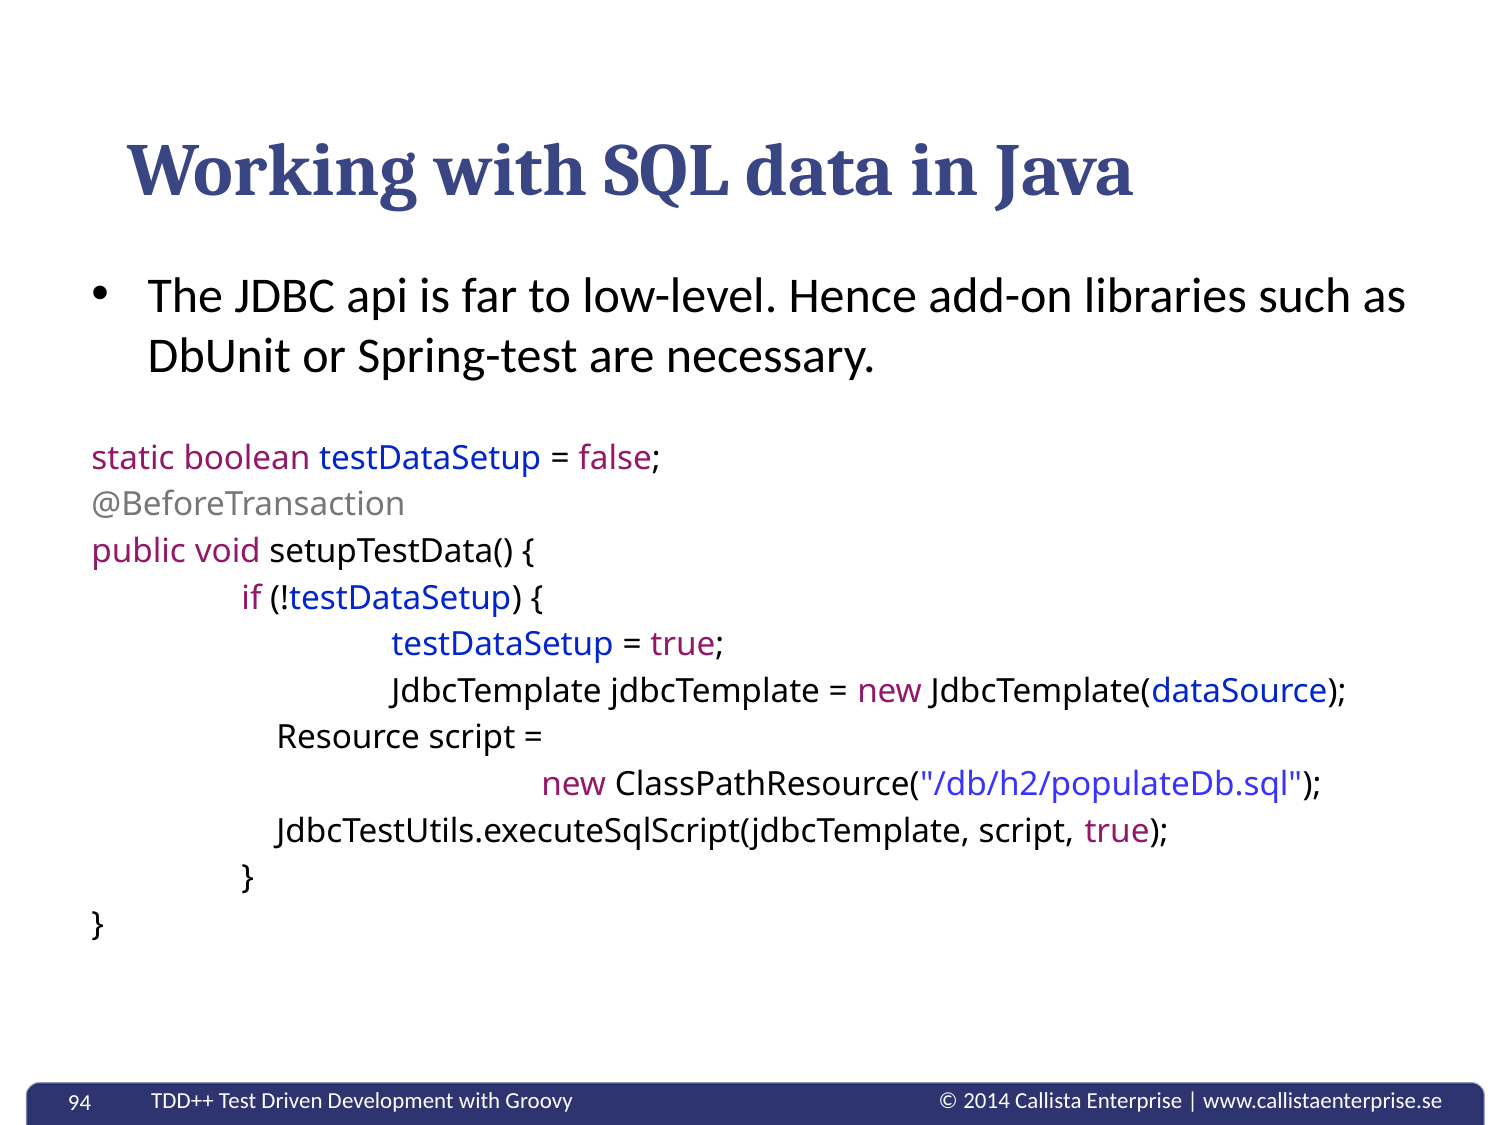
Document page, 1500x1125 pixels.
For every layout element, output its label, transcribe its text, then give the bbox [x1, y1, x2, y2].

list The JDBC api is far to low-level. Hence add-on libraries such as DbUnit or Spring-test are necessary. static boolean testDataSetup = false; @BeforeTransaction public void setupTestData() { if (!testDataSetup) { testDataSetup = true; JdbcTemplate jdbcTemplate = new JdbcTemplate(dataSource); Resource script = new ClassPathResource("/db/h2/populateDb.sql"); JdbcTestUtils.executeSqlScript(jdbcTemplate, script, true); } } [76, 255, 1424, 1024]
title Working with SQL data in Java [112, 93, 1388, 219]
picture [0, 0, 1500, 1125]
